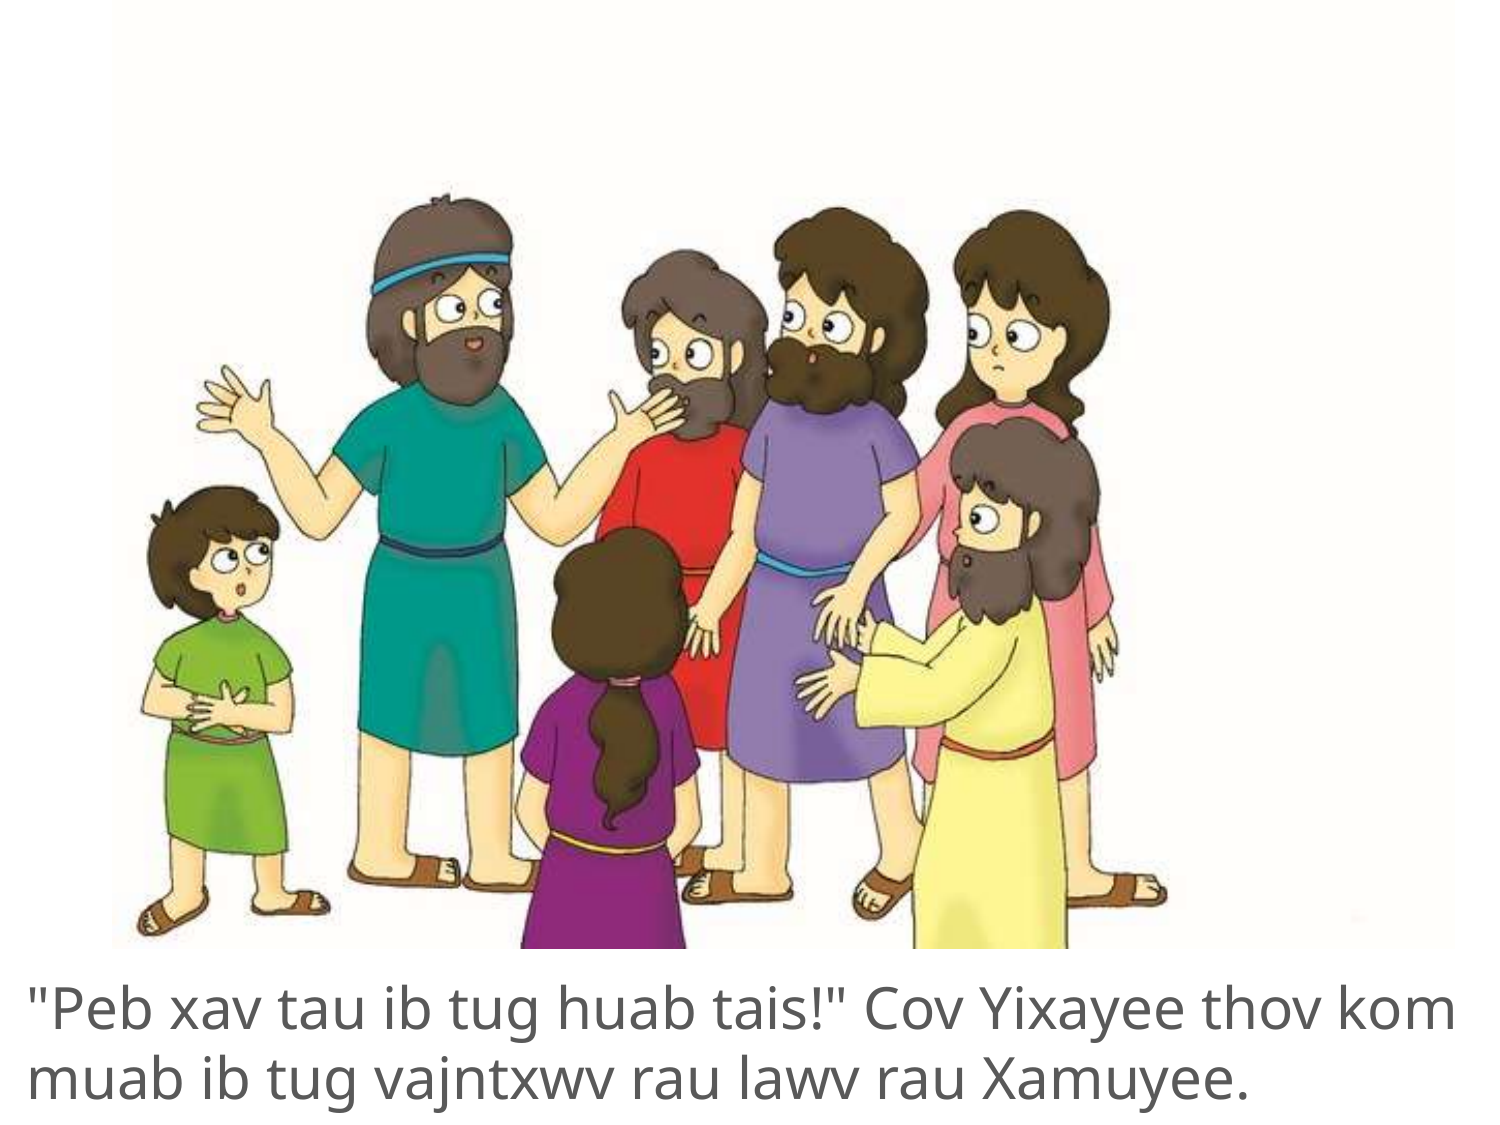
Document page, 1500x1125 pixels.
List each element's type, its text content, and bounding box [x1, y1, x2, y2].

picture [111, 0, 1455, 950]
text_box "Peb xav tau ib tug huab tais!" Cov Yixayee thov kom muab ib tug vajntxwv rau lawv rau Xamuyee. [11, 964, 1483, 1119]
